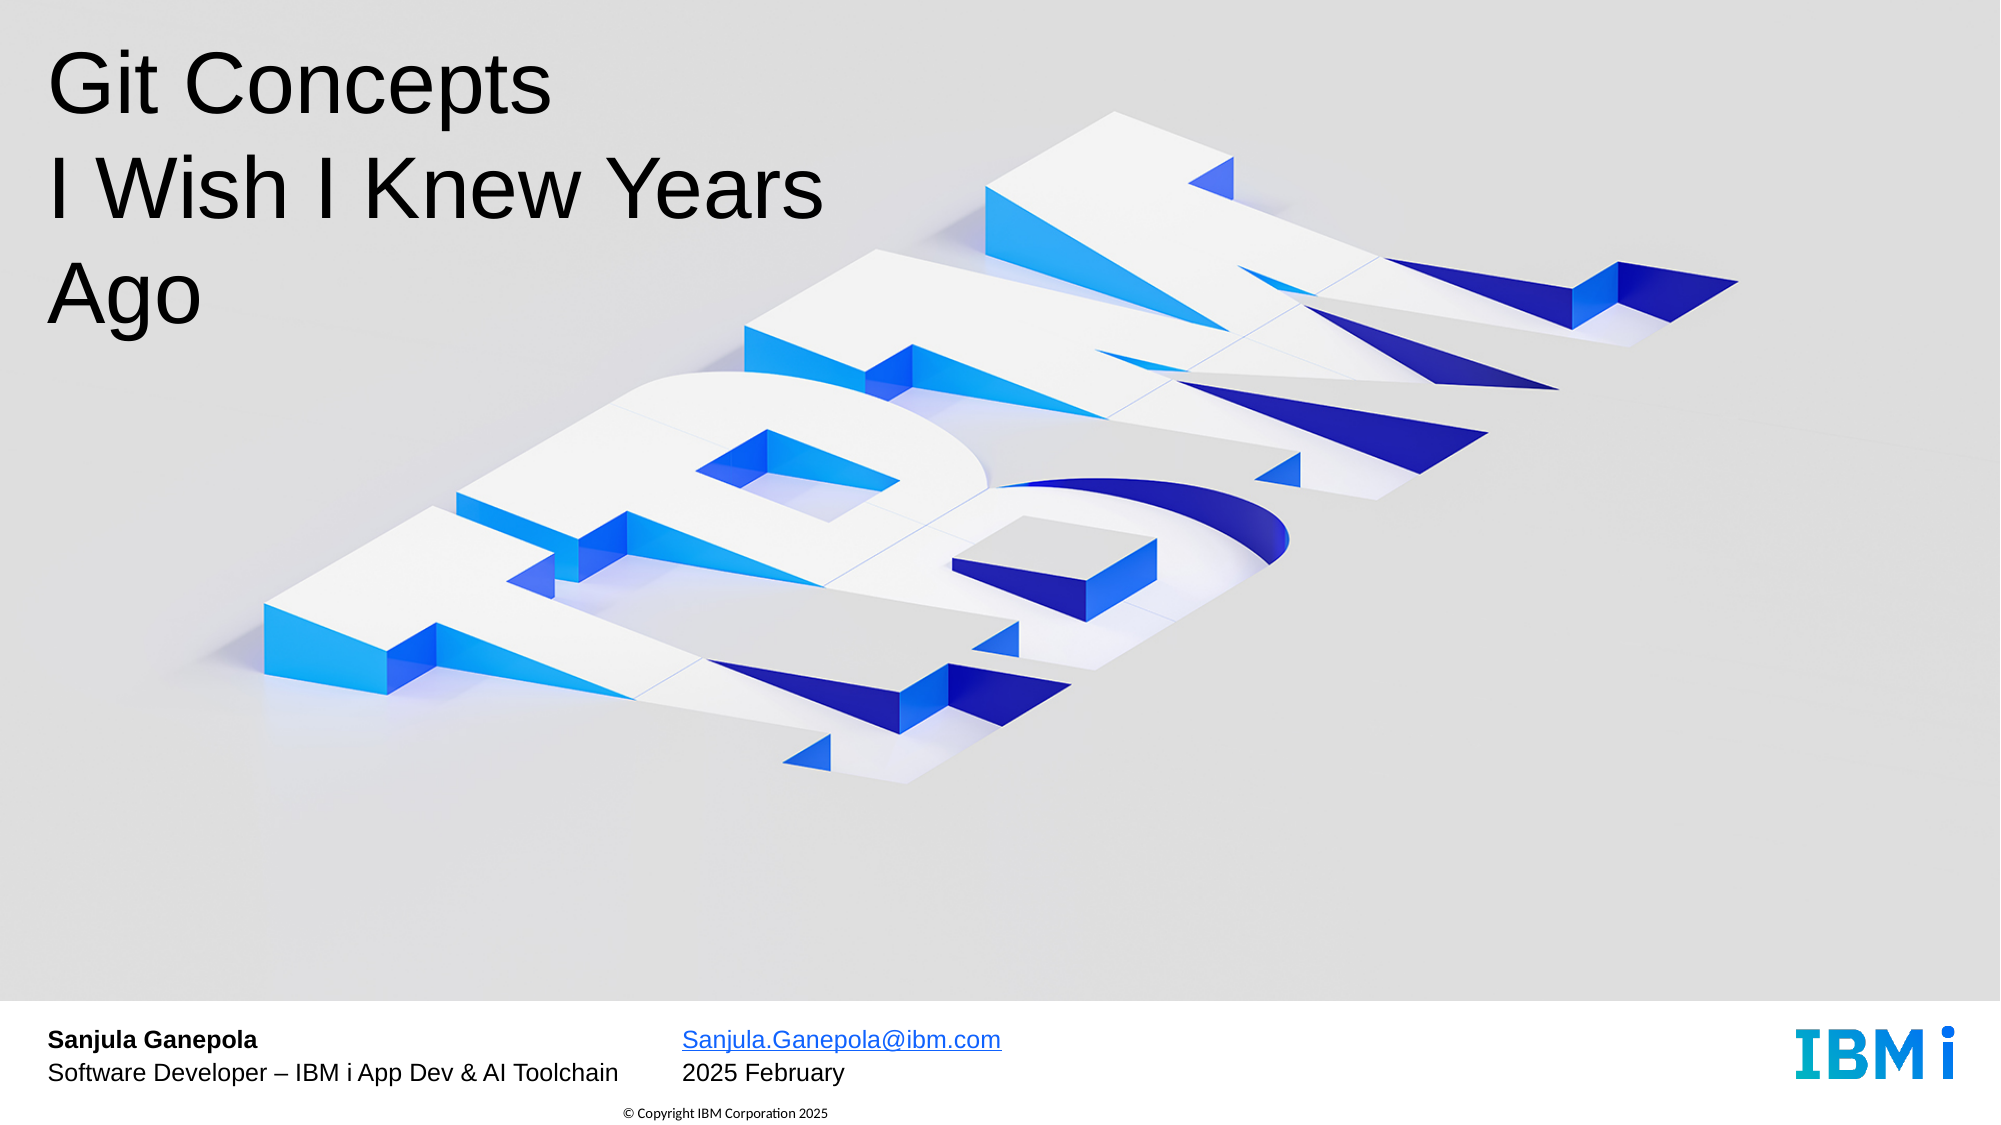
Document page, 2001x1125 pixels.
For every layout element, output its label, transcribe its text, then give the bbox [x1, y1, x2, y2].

list Sanjula Ganepola Software Developer – IBM i App Dev & AI Toolchain [47, 1010, 635, 1087]
picture [1788, 1023, 1961, 1083]
list Sanjula.Ganepola@ibm.com 2025 February [681, 1010, 1089, 1087]
picture [0, 0, 2000, 1001]
